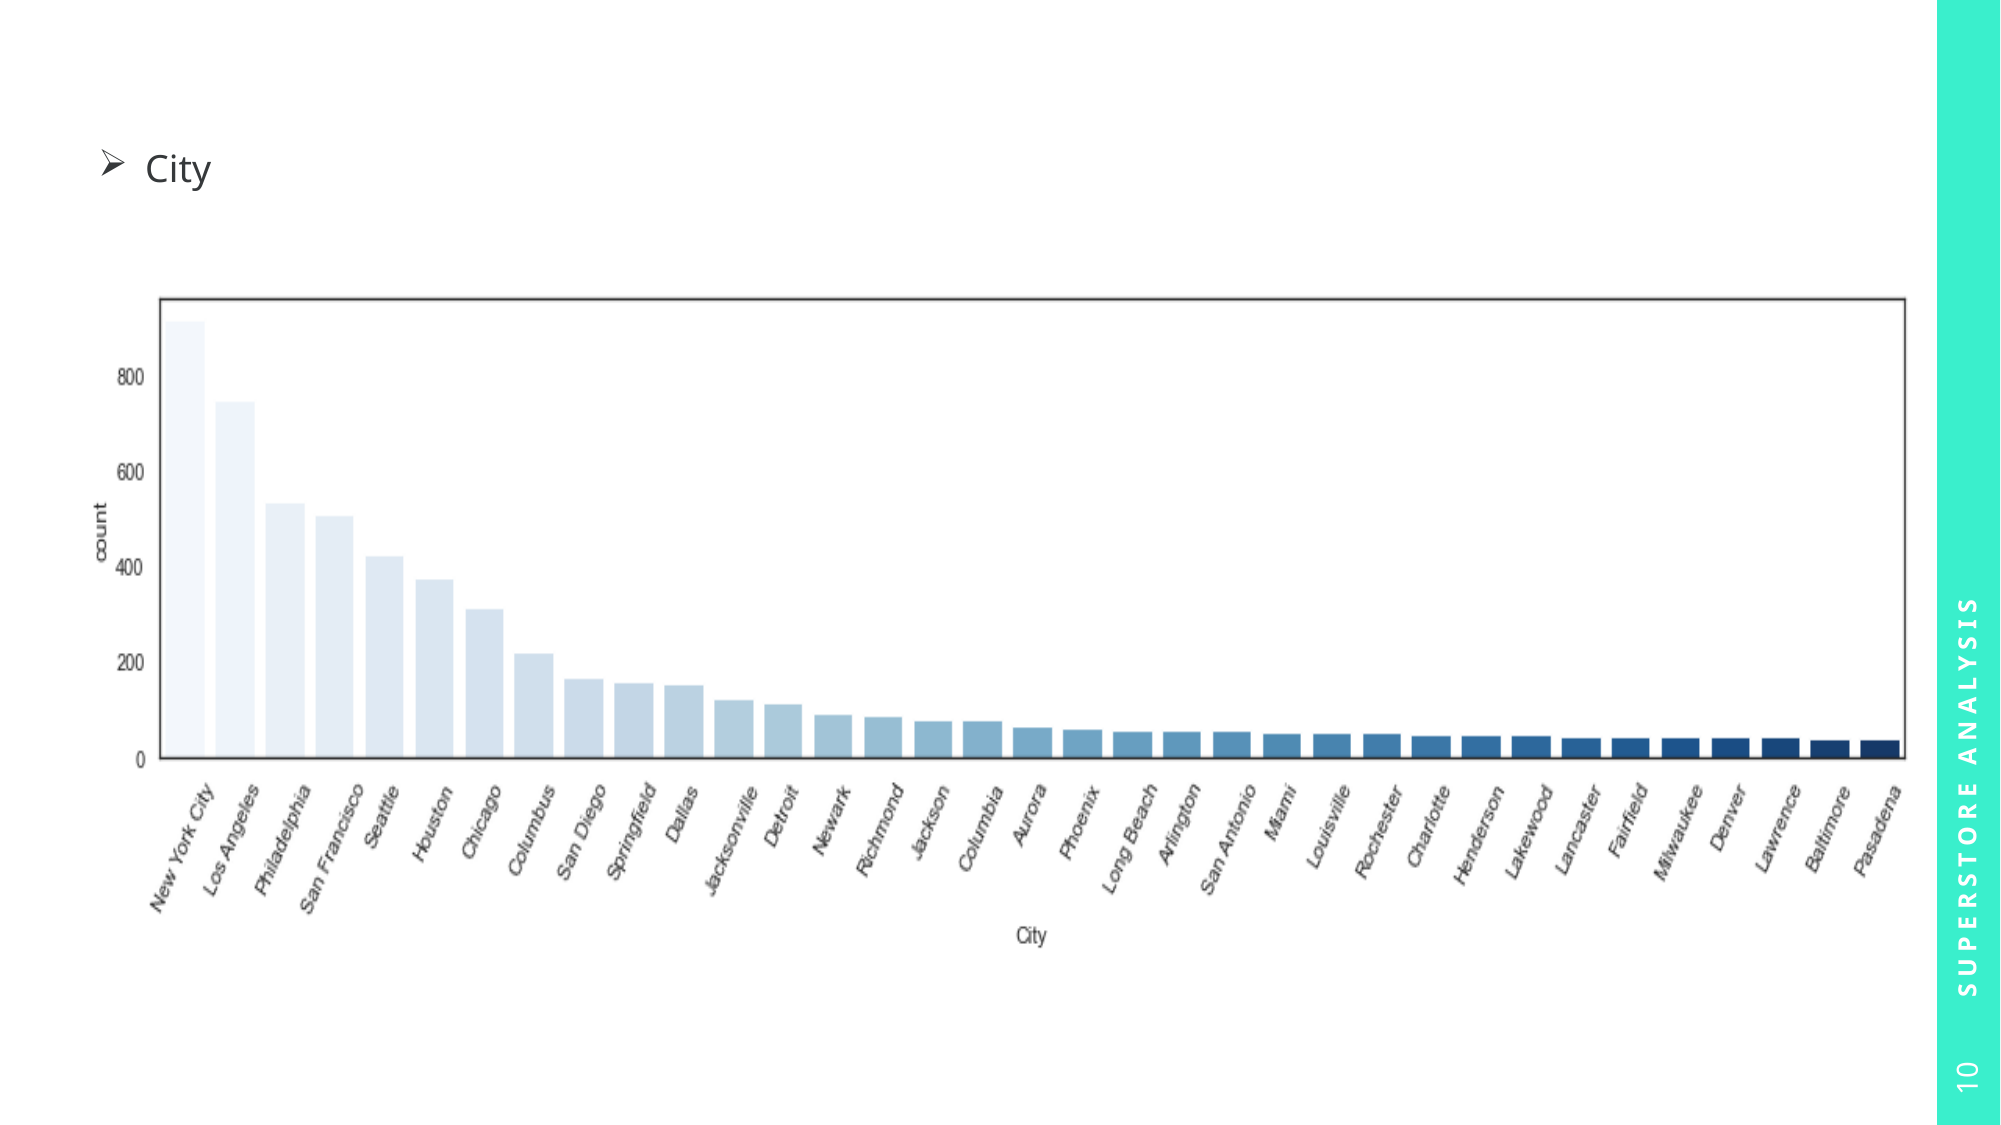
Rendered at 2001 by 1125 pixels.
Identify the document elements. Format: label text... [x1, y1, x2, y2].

picture [83, 284, 1917, 963]
slide_number 10 [1937, 1032, 2000, 1125]
footer Superstore Analysis [1937, 0, 2000, 1032]
text_box City [83, 137, 1087, 197]
